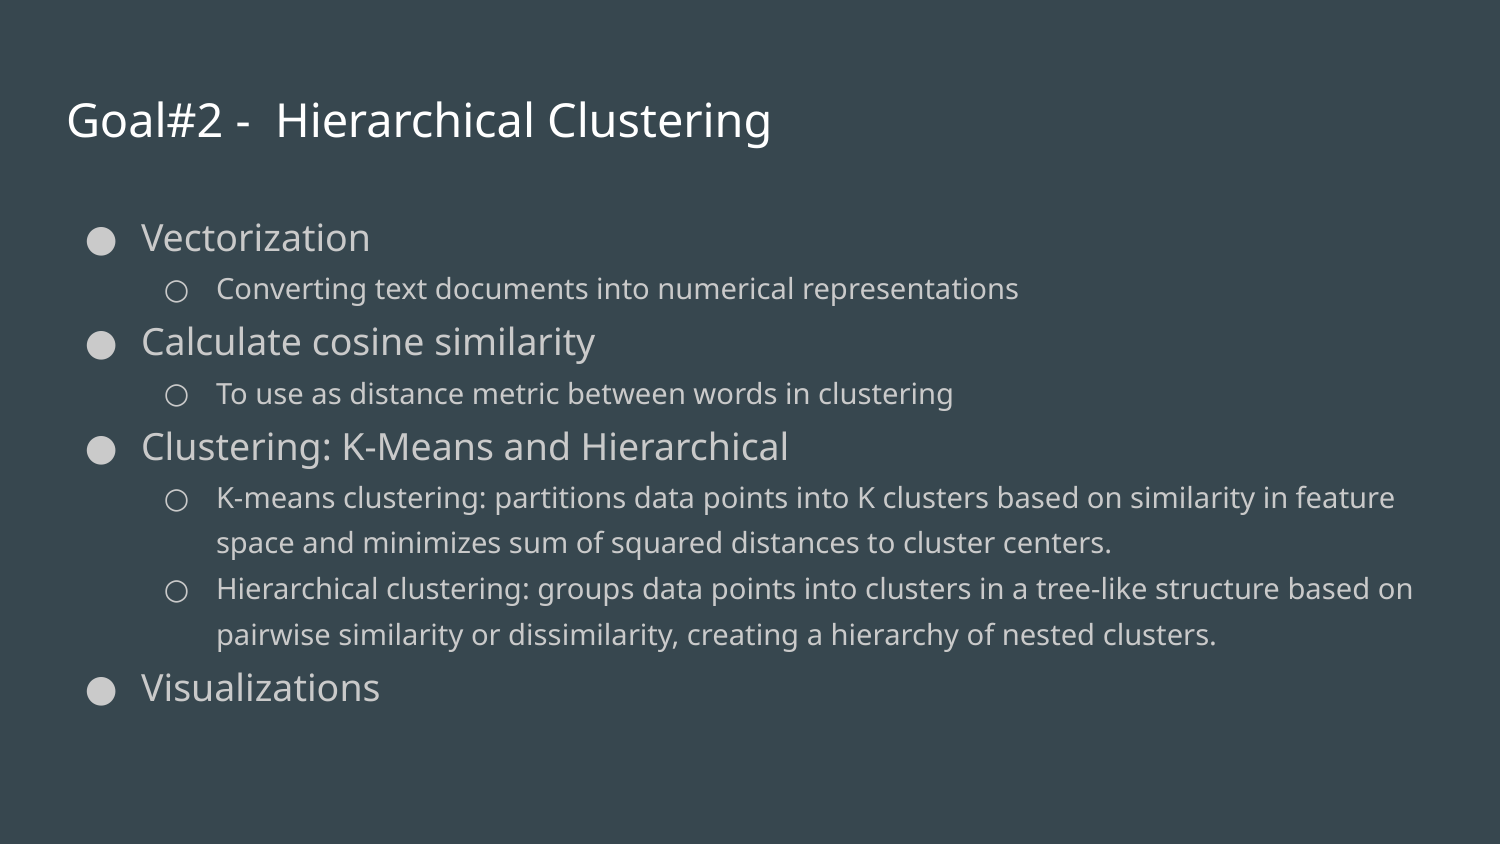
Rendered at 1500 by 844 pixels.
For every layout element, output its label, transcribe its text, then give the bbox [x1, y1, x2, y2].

title Goal#2 - Hierarchical Clustering [51, 72, 1449, 167]
list Vectorization Converting text documents into numerical representations Calculate cosine similarity To use as distance metric between words in clustering Clustering: K-Means and Hierarchical K-means clustering: partitions data points into K clusters based on similarity in feature space and minimizes sum of squared distances to cluster centers. Hierarchical clustering: groups data points into clusters in a tree-like structure based on pairwise similarity or dissimilarity, creating a hierarchy of nested clusters. Visualizations [51, 189, 1449, 750]
